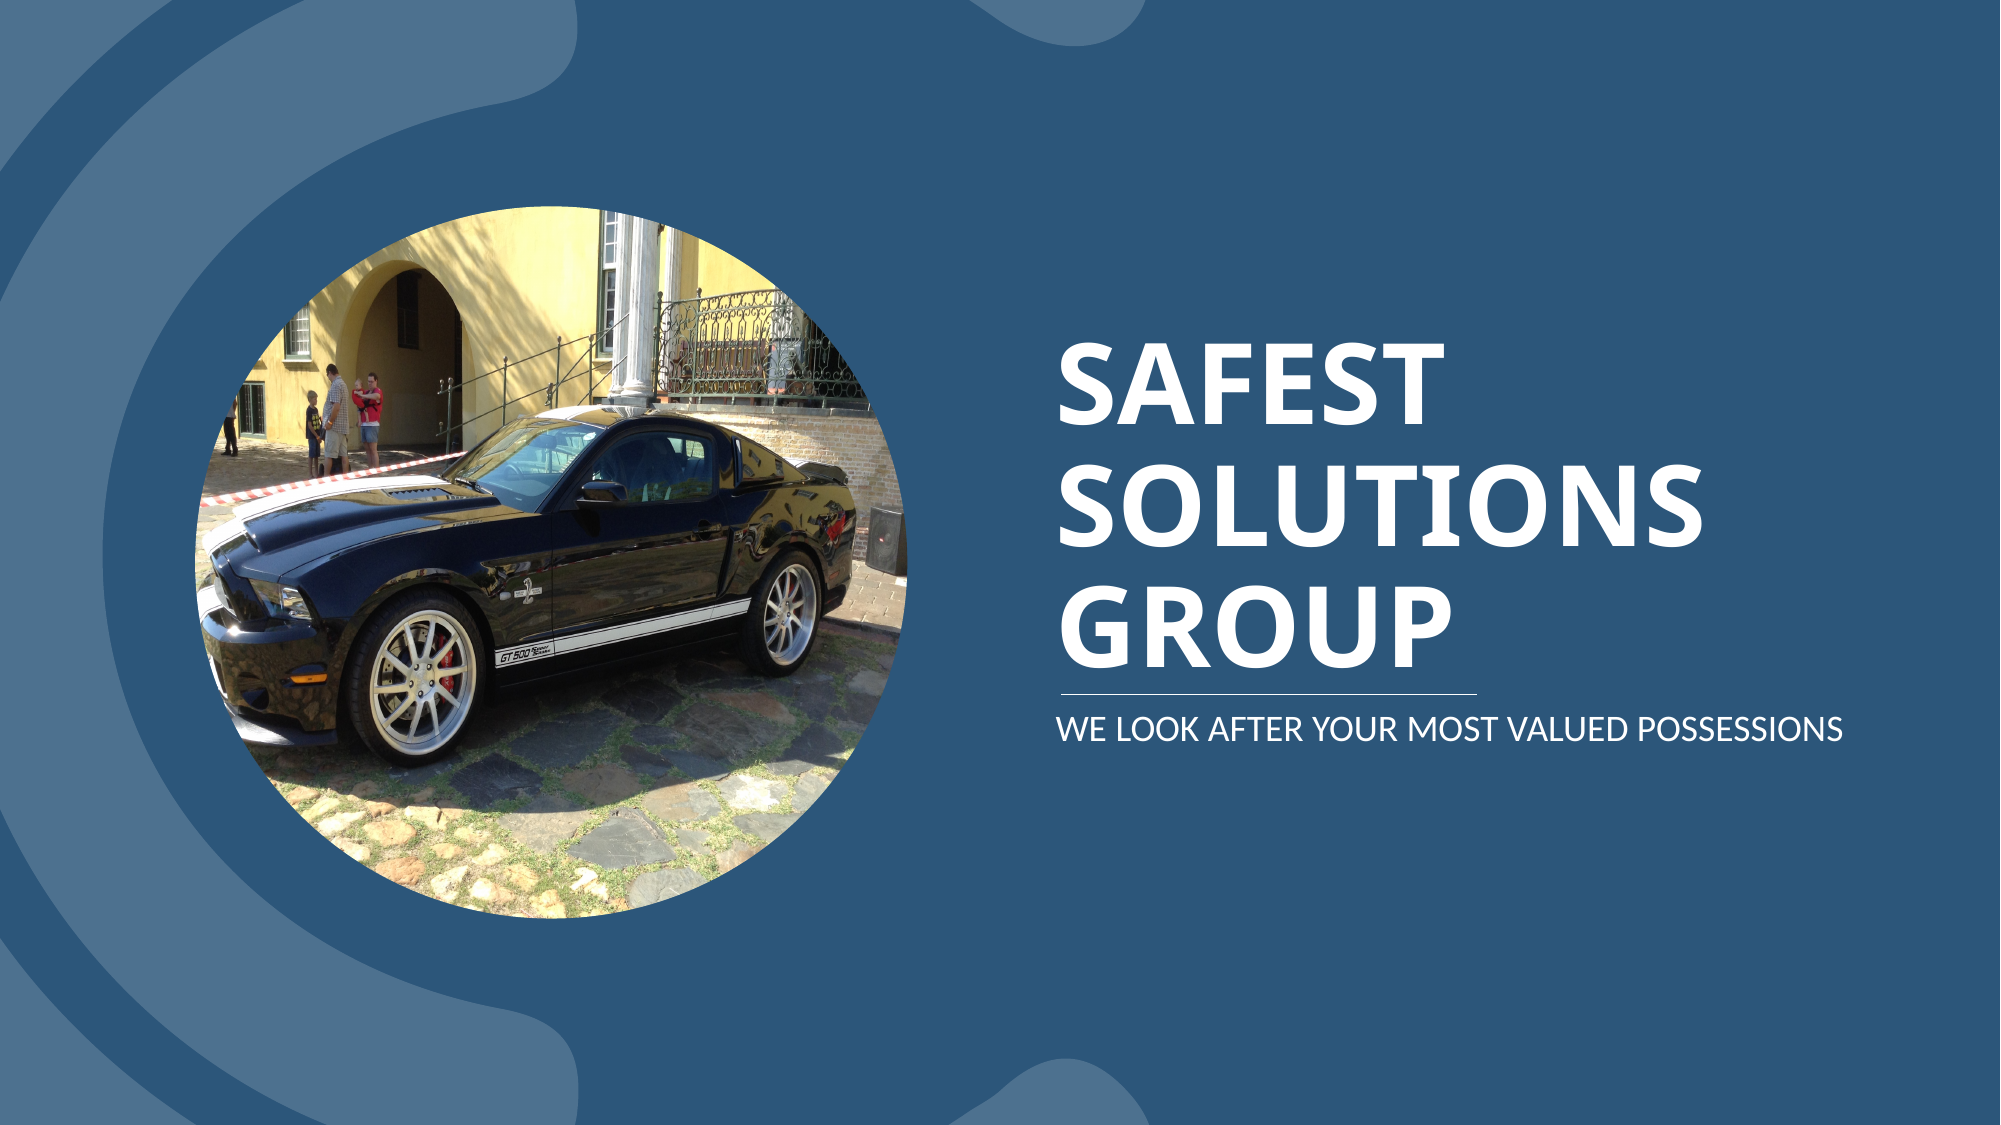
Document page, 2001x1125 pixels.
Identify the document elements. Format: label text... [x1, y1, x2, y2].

title Safest Solutions Group [1040, 356, 1885, 700]
subtitle We look after your MOST VALUED possessions [1040, 702, 1885, 785]
picture [195, 206, 908, 919]
